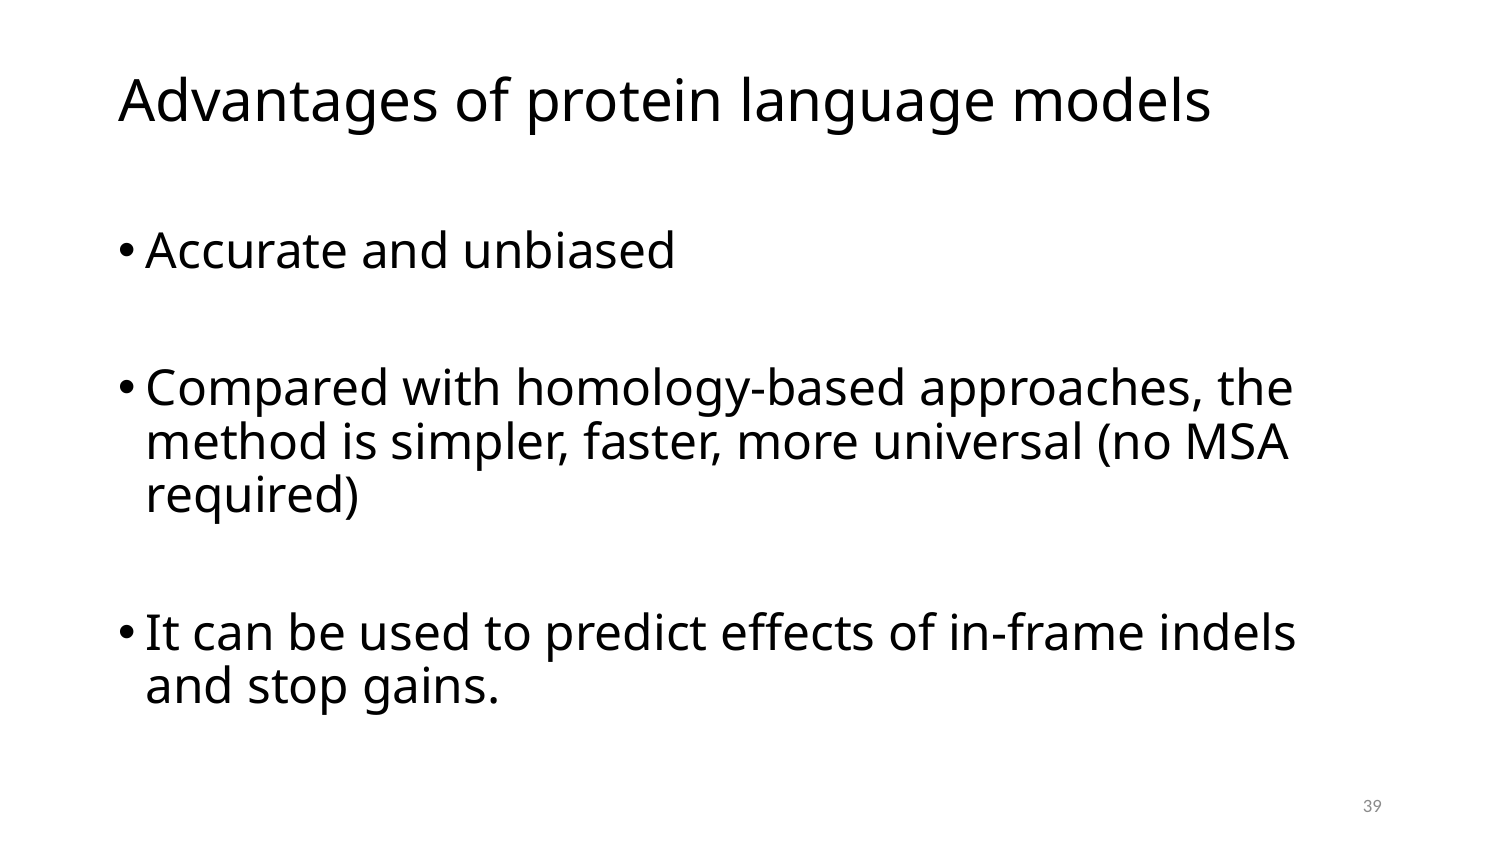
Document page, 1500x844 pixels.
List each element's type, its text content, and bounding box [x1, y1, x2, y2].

slide_number 39 [1059, 782, 1397, 827]
list Accurate and unbiased Compared with homology-based approaches, the method is simpler, faster, more universal (no MSA required) It can be used to predict effects of in-frame indels and stop gains. [103, 217, 1397, 724]
title Advantages of protein language models [103, 44, 1397, 160]
